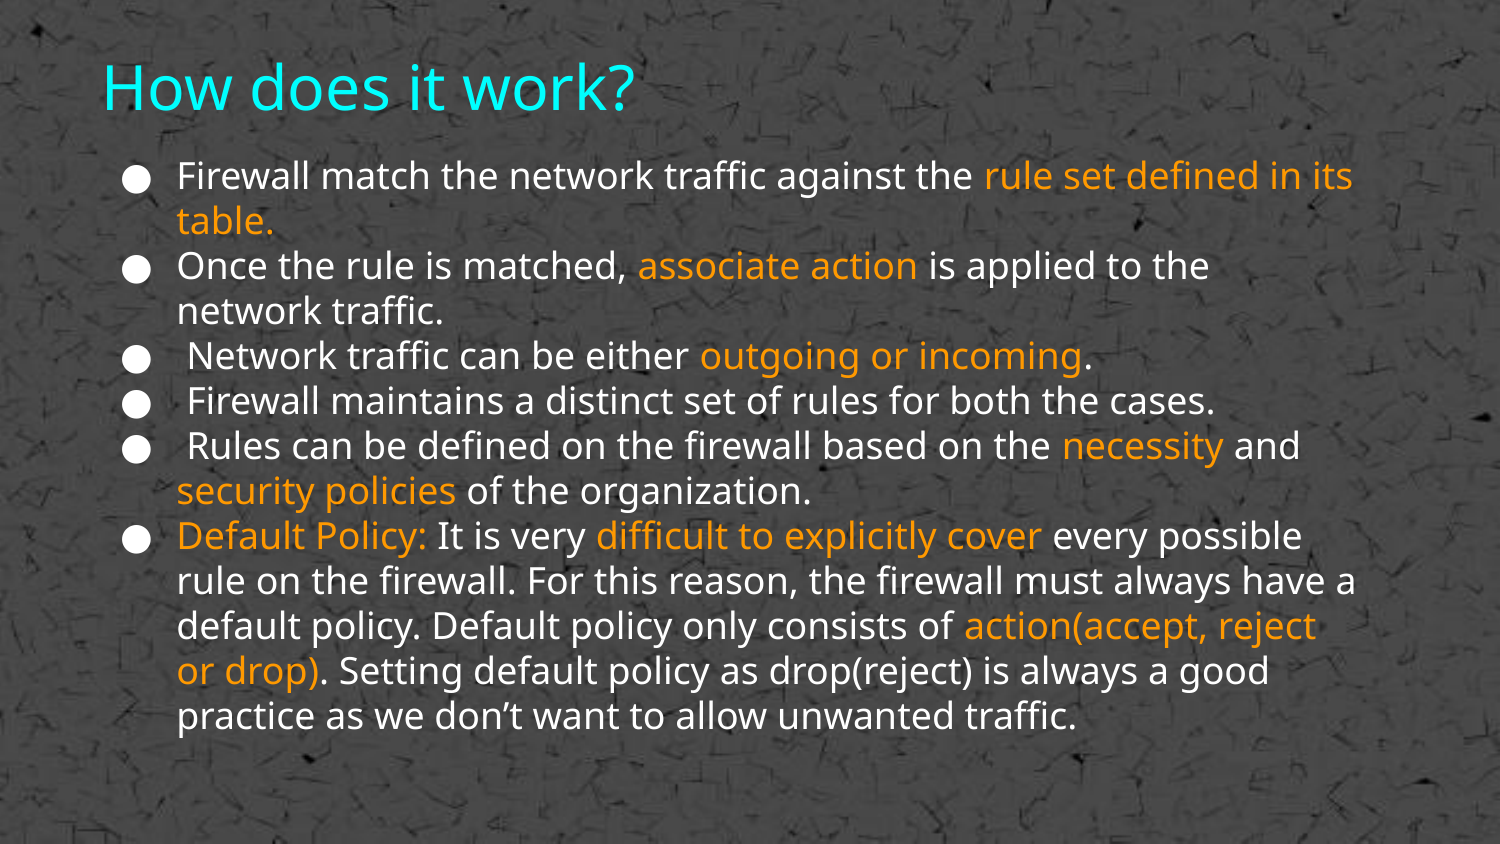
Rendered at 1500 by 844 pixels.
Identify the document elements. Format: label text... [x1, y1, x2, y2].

text_box How does it work? [86, 32, 659, 137]
picture [0, 0, 1500, 844]
text_box Firewall match the network traffic against the rule set defined in its table. Once the rule is matched, associate action is applied to the network traffic. Network traffic can be either outgoing or incoming. Firewall maintains a distinct set of rules for both the cases. Rules can be defined on the firewall based on the necessity and security policies of the organization. Default Policy: It is very difficult to explicitly cover every possible rule on the firewall. For this reason, the firewall must always have a default policy. Default policy only consists of action(accept, reject or drop). Setting default policy as drop(reject) is always a good practice as we don’t want to allow unwanted traffic. [86, 137, 1378, 744]
